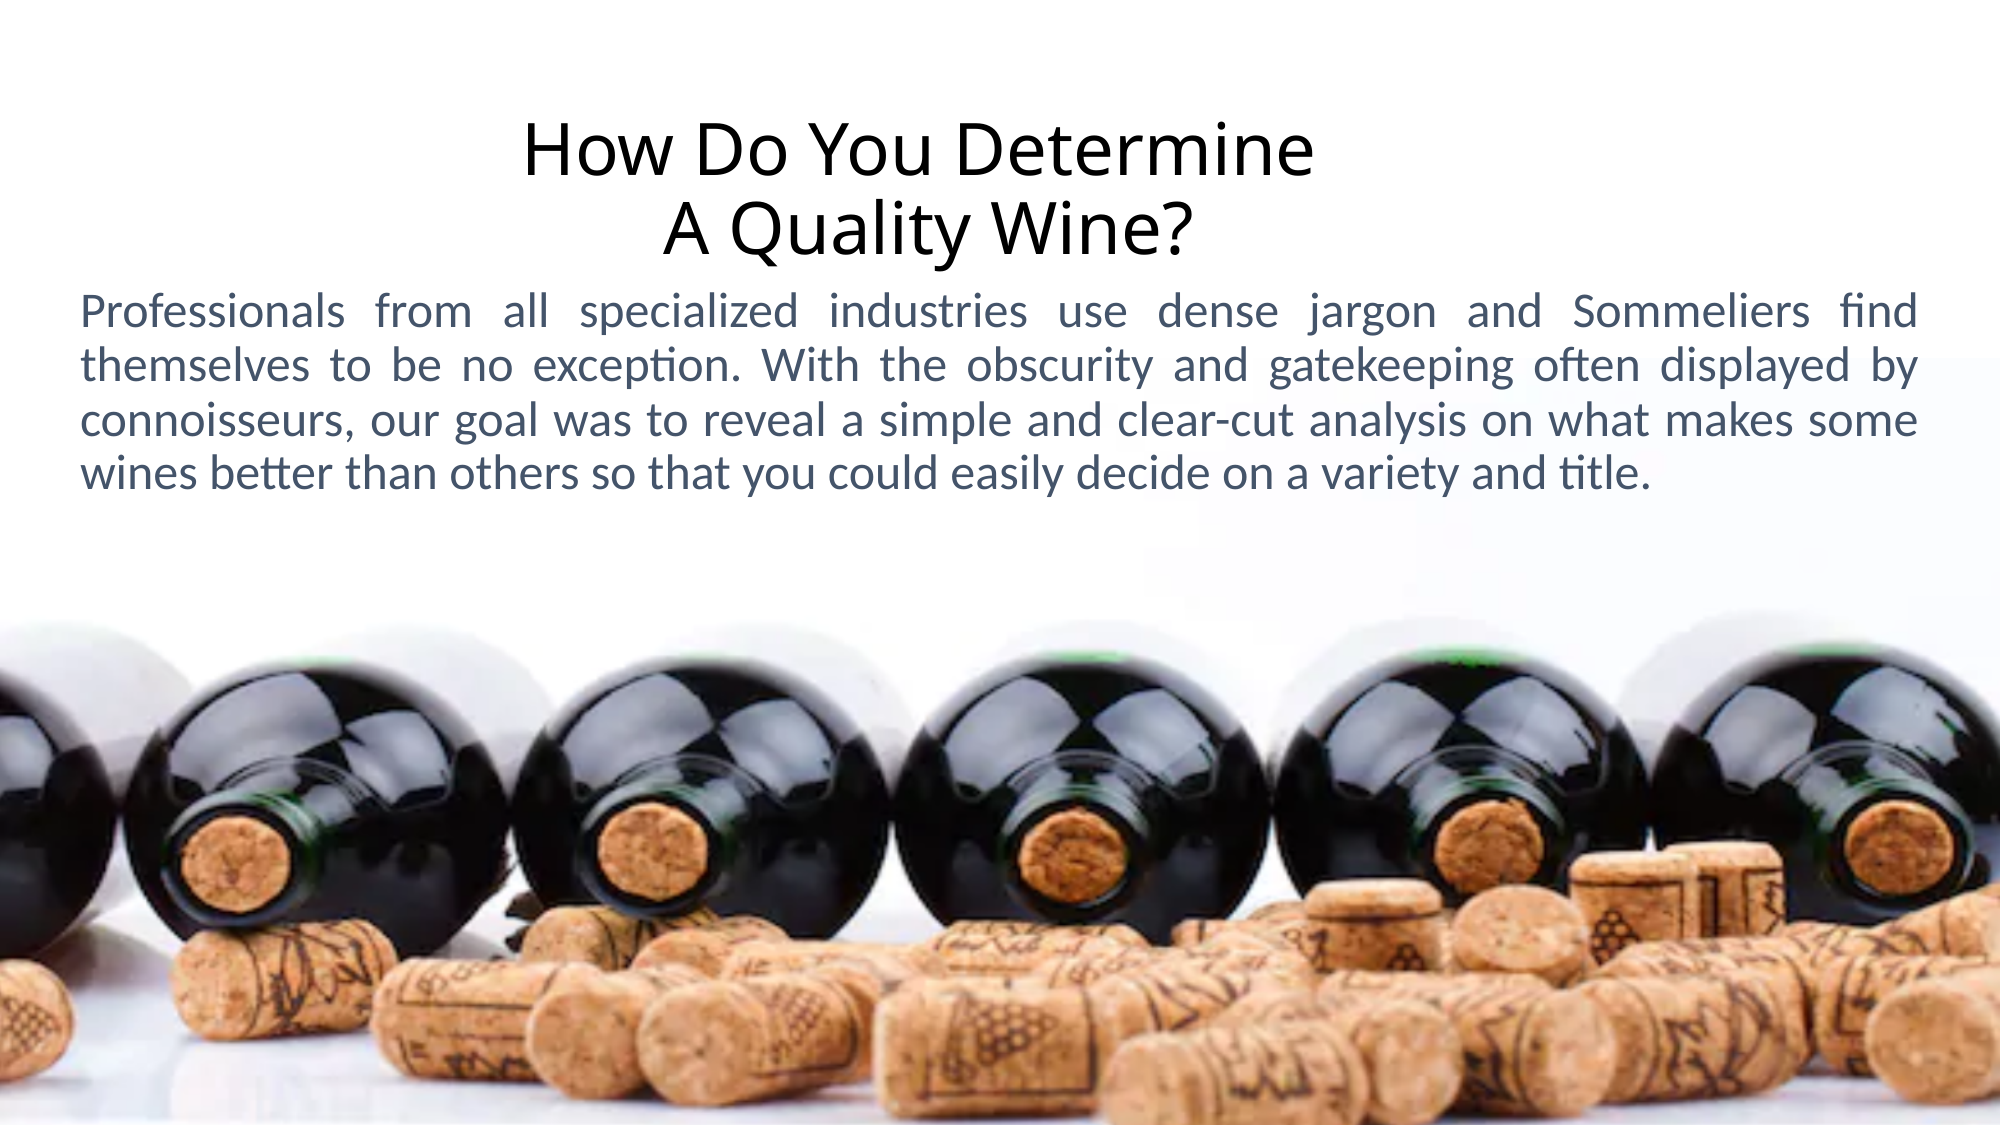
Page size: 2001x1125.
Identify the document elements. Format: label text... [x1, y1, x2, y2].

title How Do You Determine A Quality Wine? [178, 105, 1679, 277]
subtitle Professionals from all specialized industries use dense jargon and Sommeliers find themselves to be no exception. With the obscurity and gatekeeping often displayed by connoisseurs, our goal was to reveal a simple and clear-cut analysis on what makes some wines better than others so that you could easily decide on a variety and title. [65, 277, 1935, 358]
picture [0, 358, 2000, 1125]
